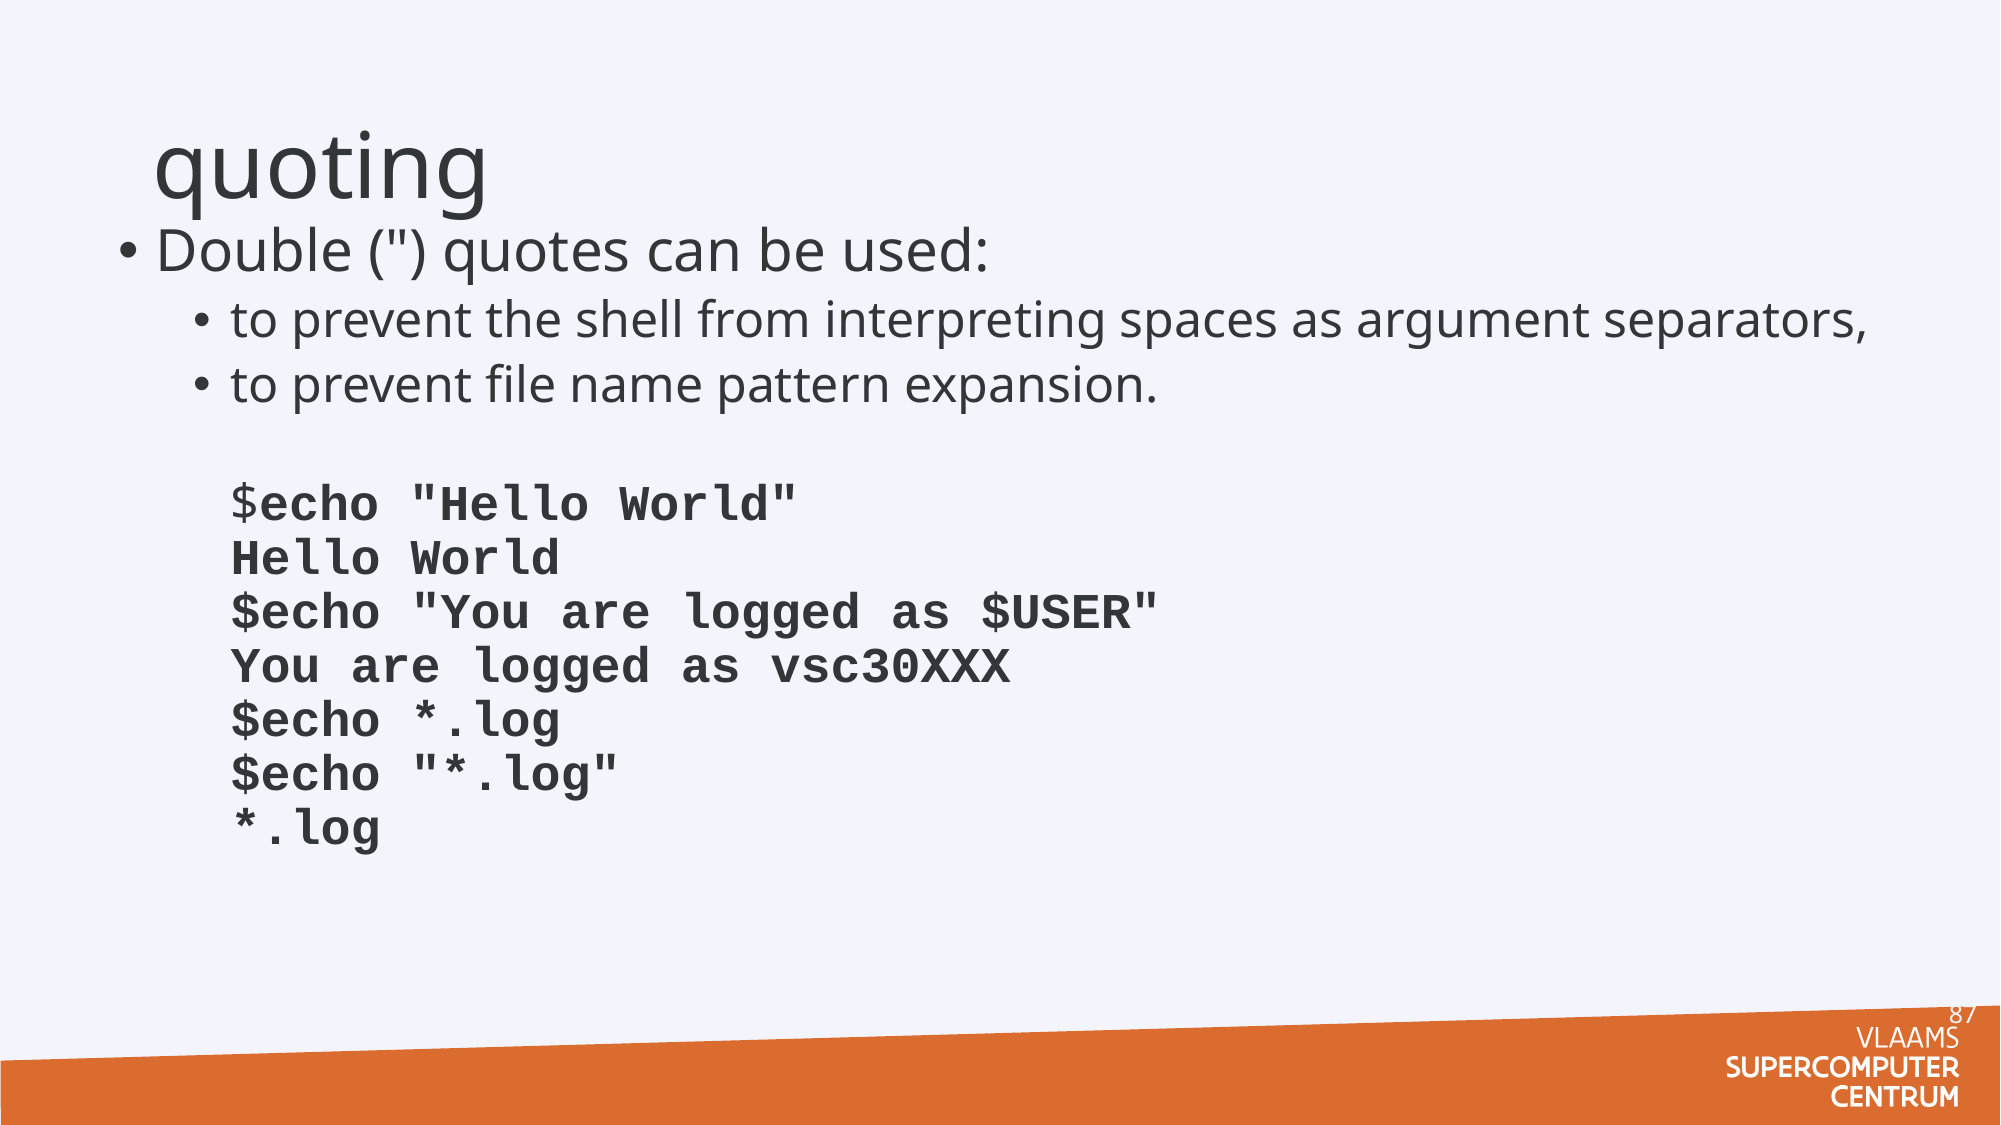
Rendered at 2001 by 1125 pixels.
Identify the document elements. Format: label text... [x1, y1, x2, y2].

slide_number 87 [1787, 992, 1993, 1040]
picture [1725, 1021, 1960, 1117]
list Double (") quotes can be used: to prevent the shell from interpreting spaces as argument separators, to prevent file name pattern expansion. $echo "Hello World" Hello World $echo "You are logged as $USER" You are logged as vsc30XXX $echo *.log $echo "*.log" *.log [118, 221, 1941, 948]
title quoting [137, 59, 1863, 221]
